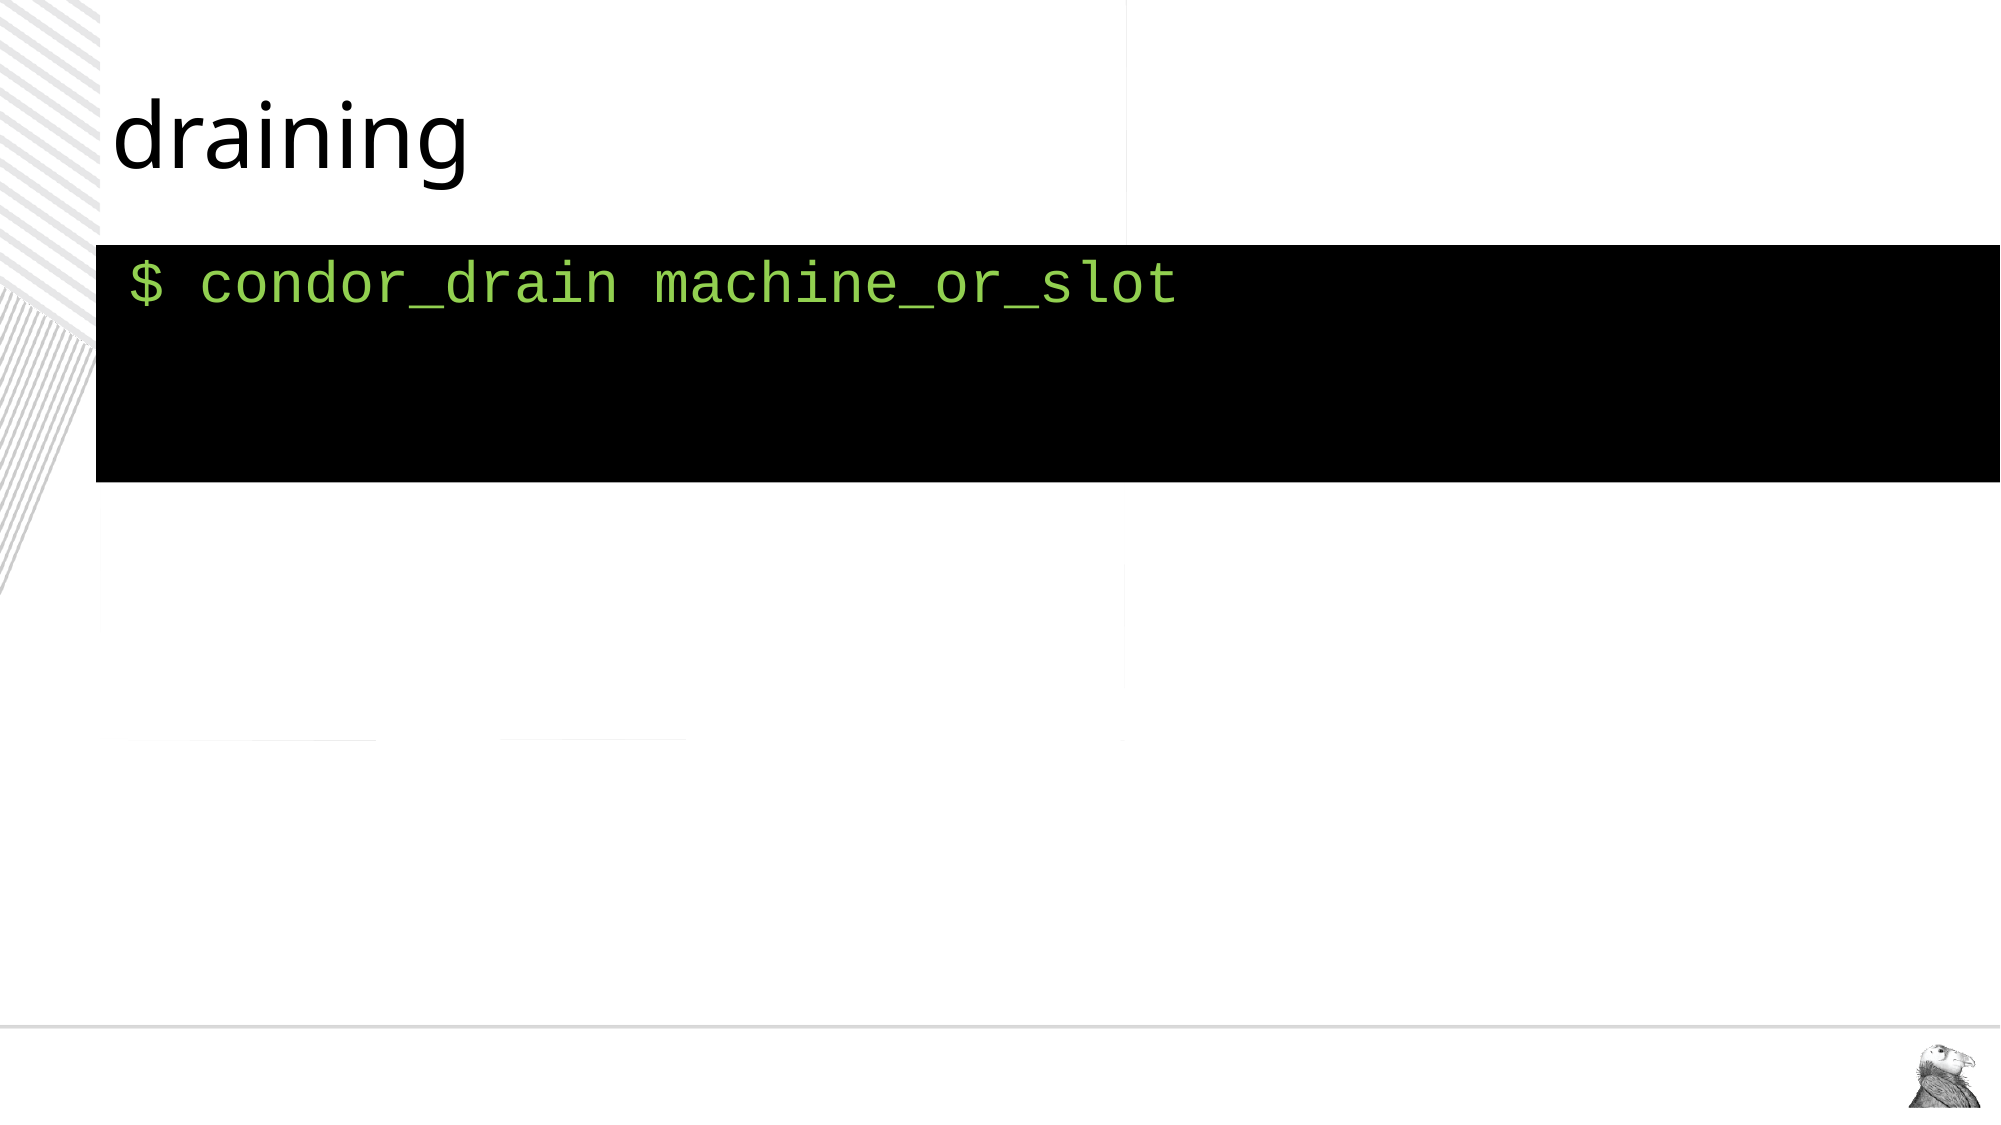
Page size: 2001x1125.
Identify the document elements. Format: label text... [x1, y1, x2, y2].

title draining [96, 59, 1966, 217]
list $ condor_drain machine_or_slot [96, 245, 2000, 483]
picture [0, 0, 2001, 1125]
